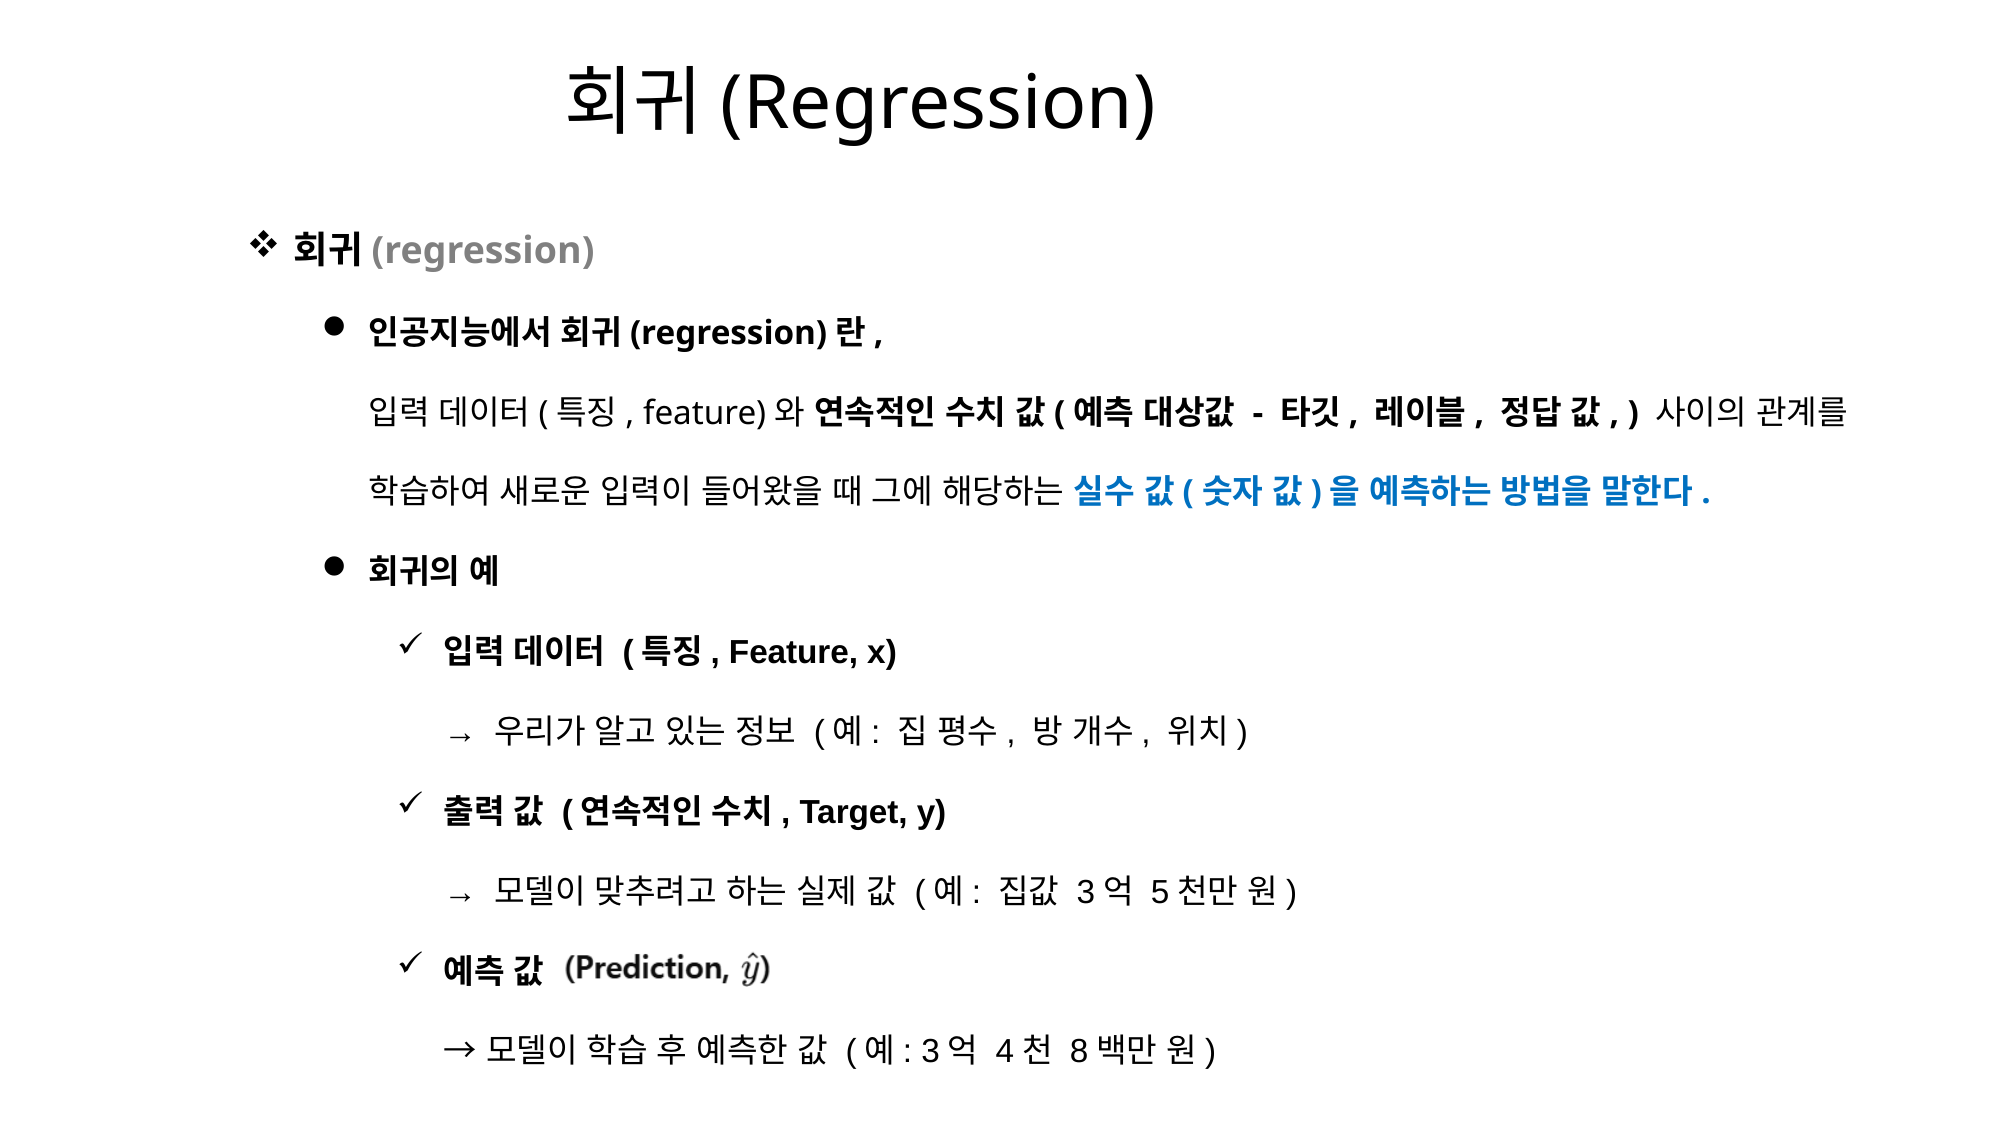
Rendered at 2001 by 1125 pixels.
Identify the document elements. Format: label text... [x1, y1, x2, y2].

picture [562, 942, 778, 987]
text_box 회귀(Regression) [550, 46, 1665, 151]
